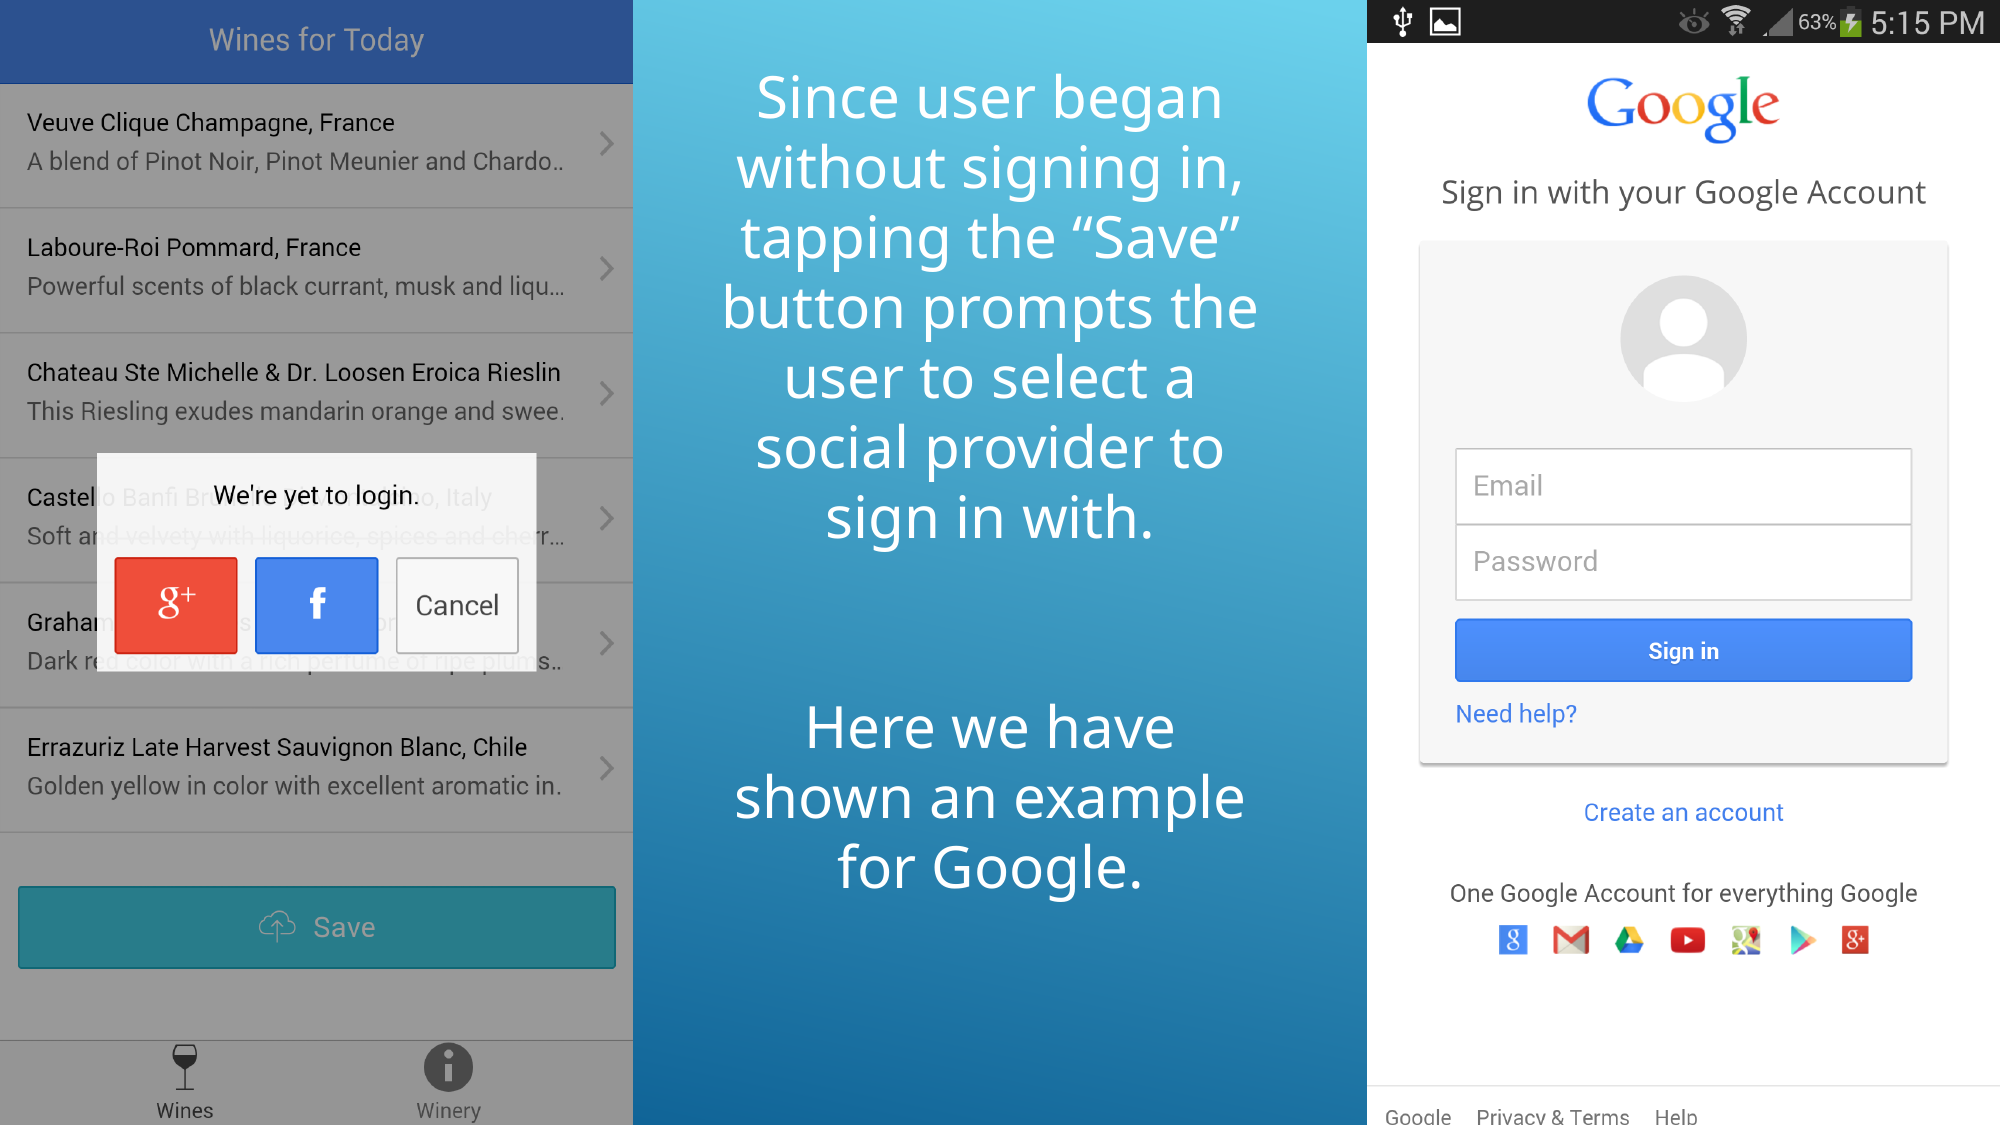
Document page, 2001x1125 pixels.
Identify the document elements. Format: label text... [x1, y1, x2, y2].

picture [1366, 0, 2000, 1125]
picture [0, 0, 633, 1125]
text_box Since user began without signing in, tapping the “Save” button prompts the user to select a social provider to sign in with. Here we have shown an example for Google. [705, 52, 1276, 908]
